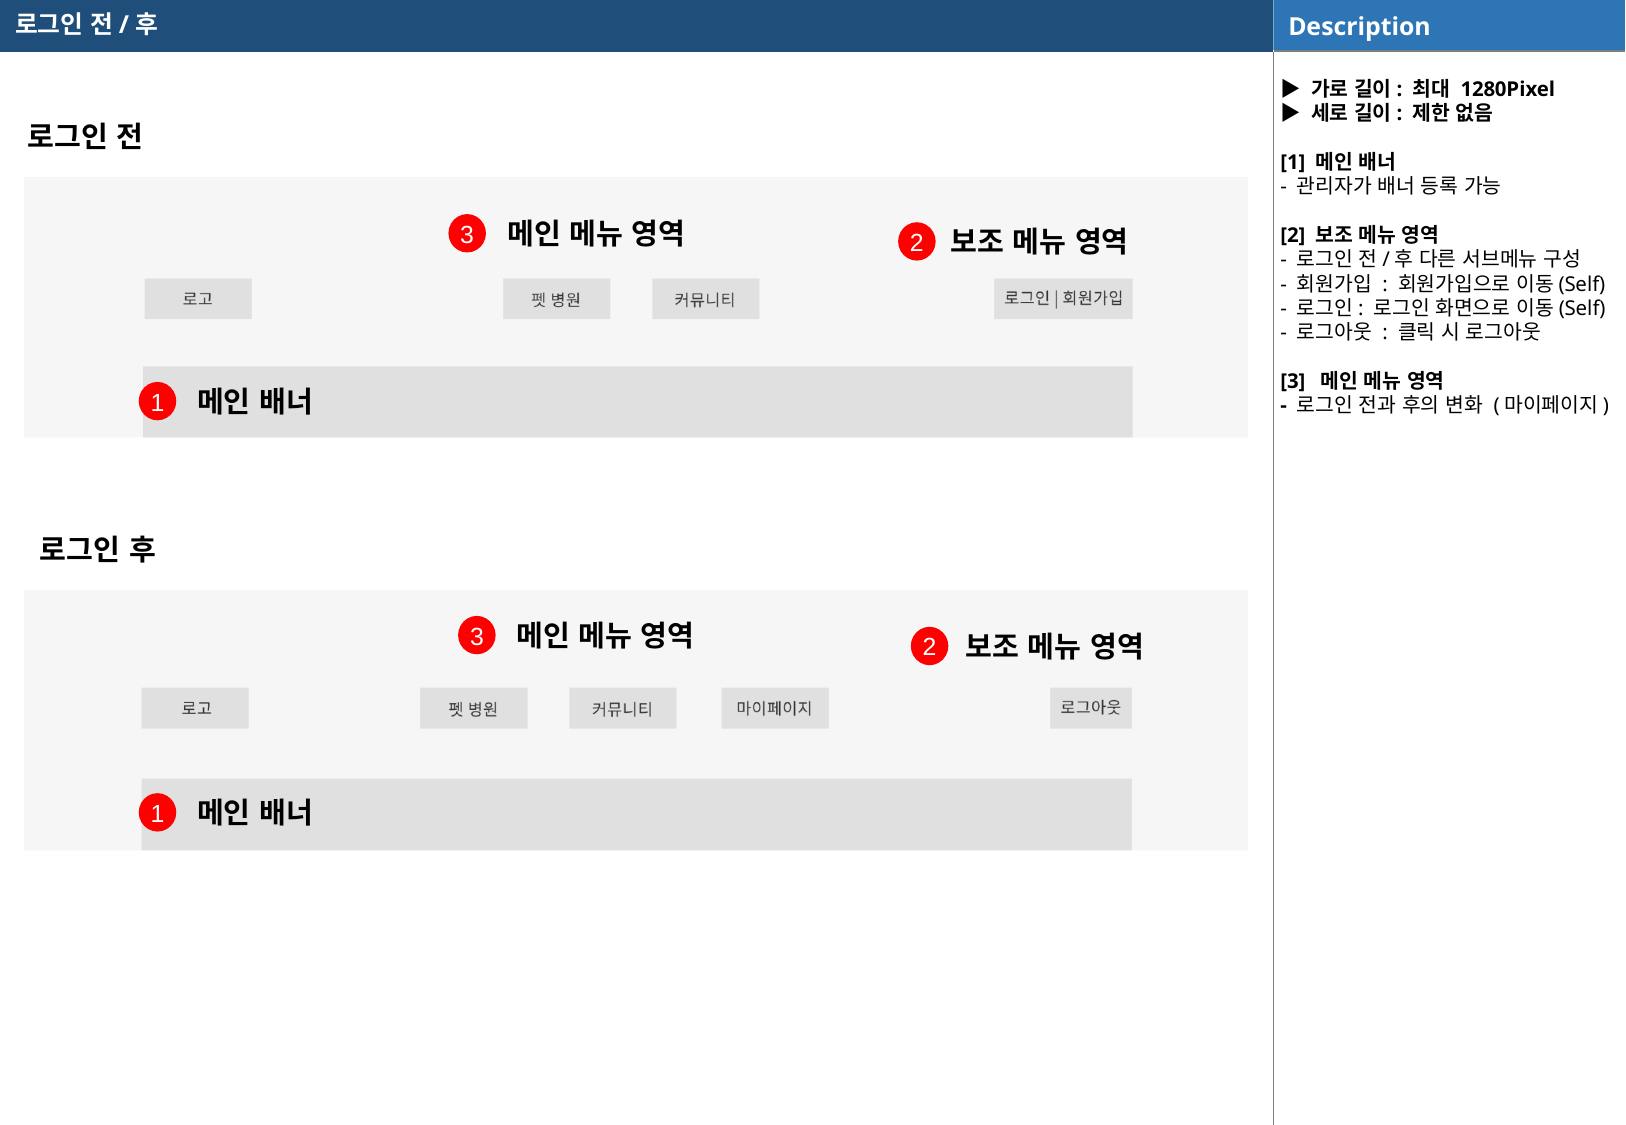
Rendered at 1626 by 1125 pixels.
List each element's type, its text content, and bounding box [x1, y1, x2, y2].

text_box ▶ 가로 길이: 최대 1280Pixel ▶ 세로 길이: 제한 없음 [1] 메인 배너 - 관리자가 배너 등록 가능 [2] 보조 메뉴 영역 - 로그인 전/후 다른 서브메뉴 구성 - 회원가입 : 회원가입으로 이동(Self) - 로그인: 로그인 화면으로 이동(Self) - 로그아웃 : 클릭 시 로그아웃 [3] 메인 메뉴 영역 - 로그인 전과 후의 변화 (마이페이지) [1273, 51, 1625, 1124]
list 로그인 전/후 [0, 0, 1238, 52]
text_box 로그인 전 [12, 102, 213, 168]
picture [24, 176, 1250, 999]
